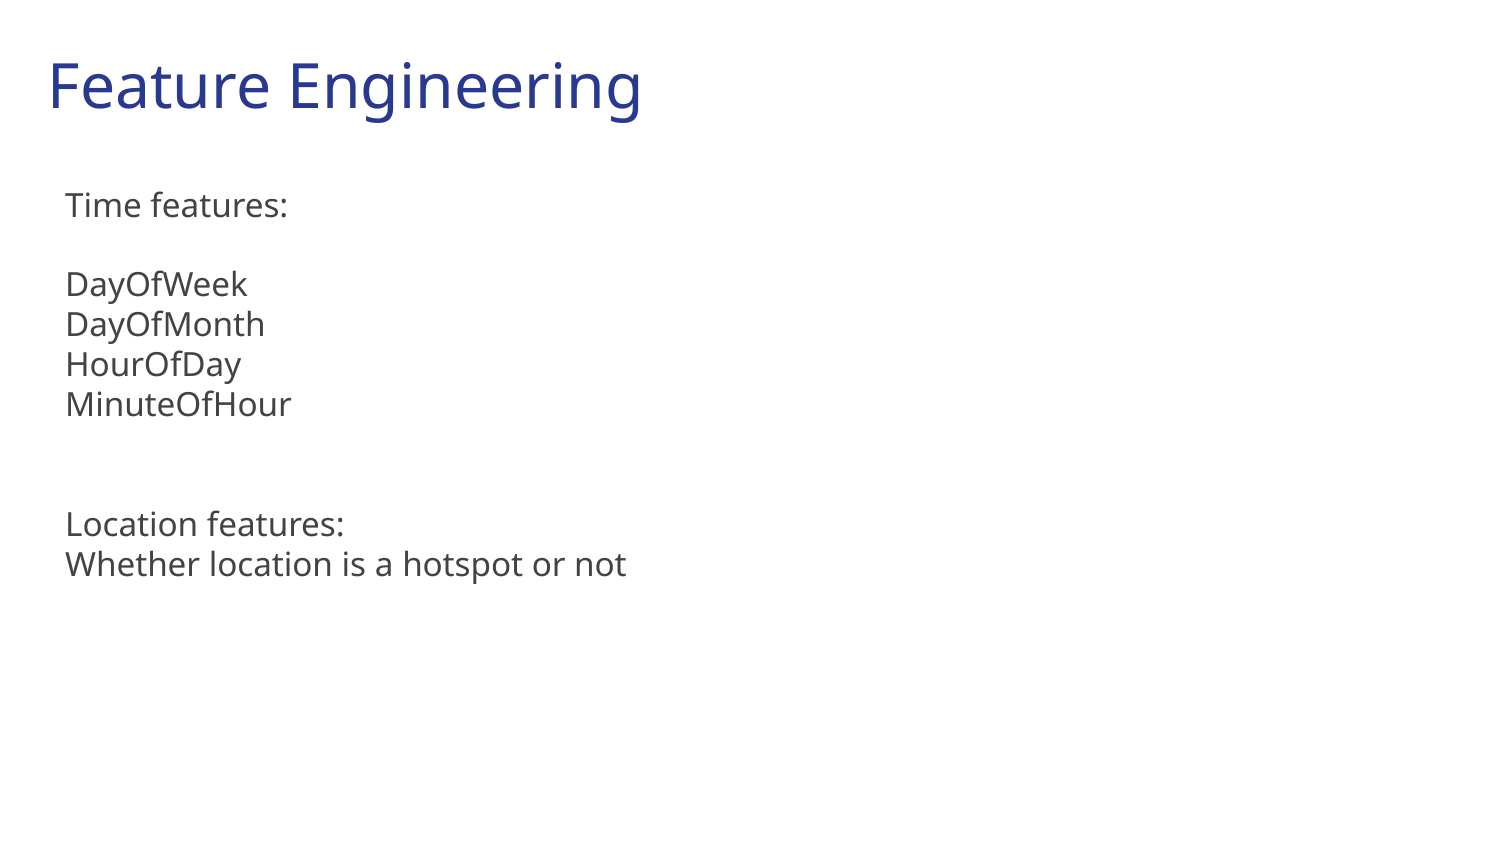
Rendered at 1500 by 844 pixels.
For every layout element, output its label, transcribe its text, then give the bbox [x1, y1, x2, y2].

title Feature Engineering [32, 30, 1431, 131]
text_box Time features: DayOfWeek DayOfMonth HourOfDay MinuteOfHour Location features: Whether location is a hotspot or not [50, 168, 1413, 598]
